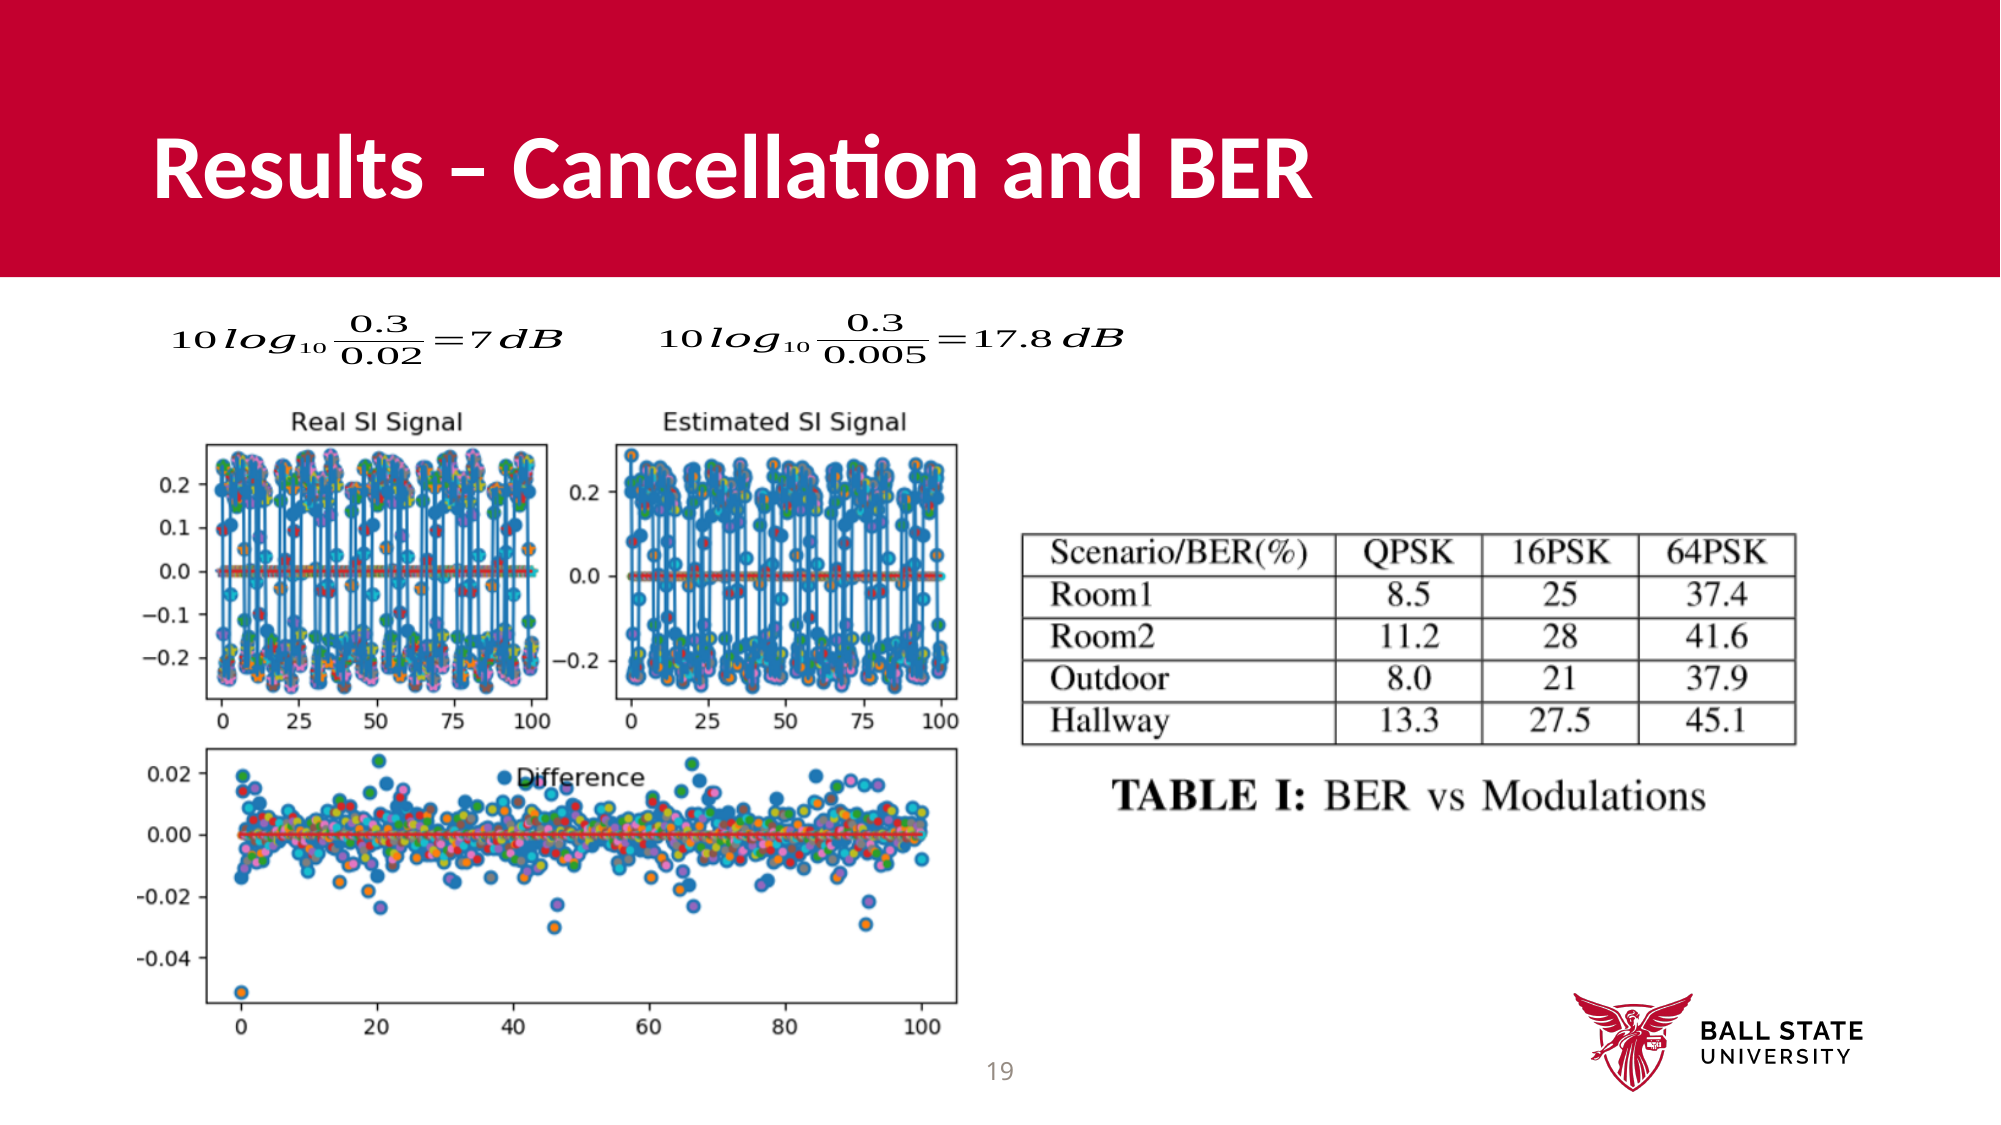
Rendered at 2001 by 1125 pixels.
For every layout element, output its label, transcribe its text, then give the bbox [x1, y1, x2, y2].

title Results – Cancellation and BER [137, 59, 1863, 278]
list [137, 395, 988, 1048]
slide_number 19 [774, 1042, 1225, 1103]
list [1012, 523, 1863, 831]
